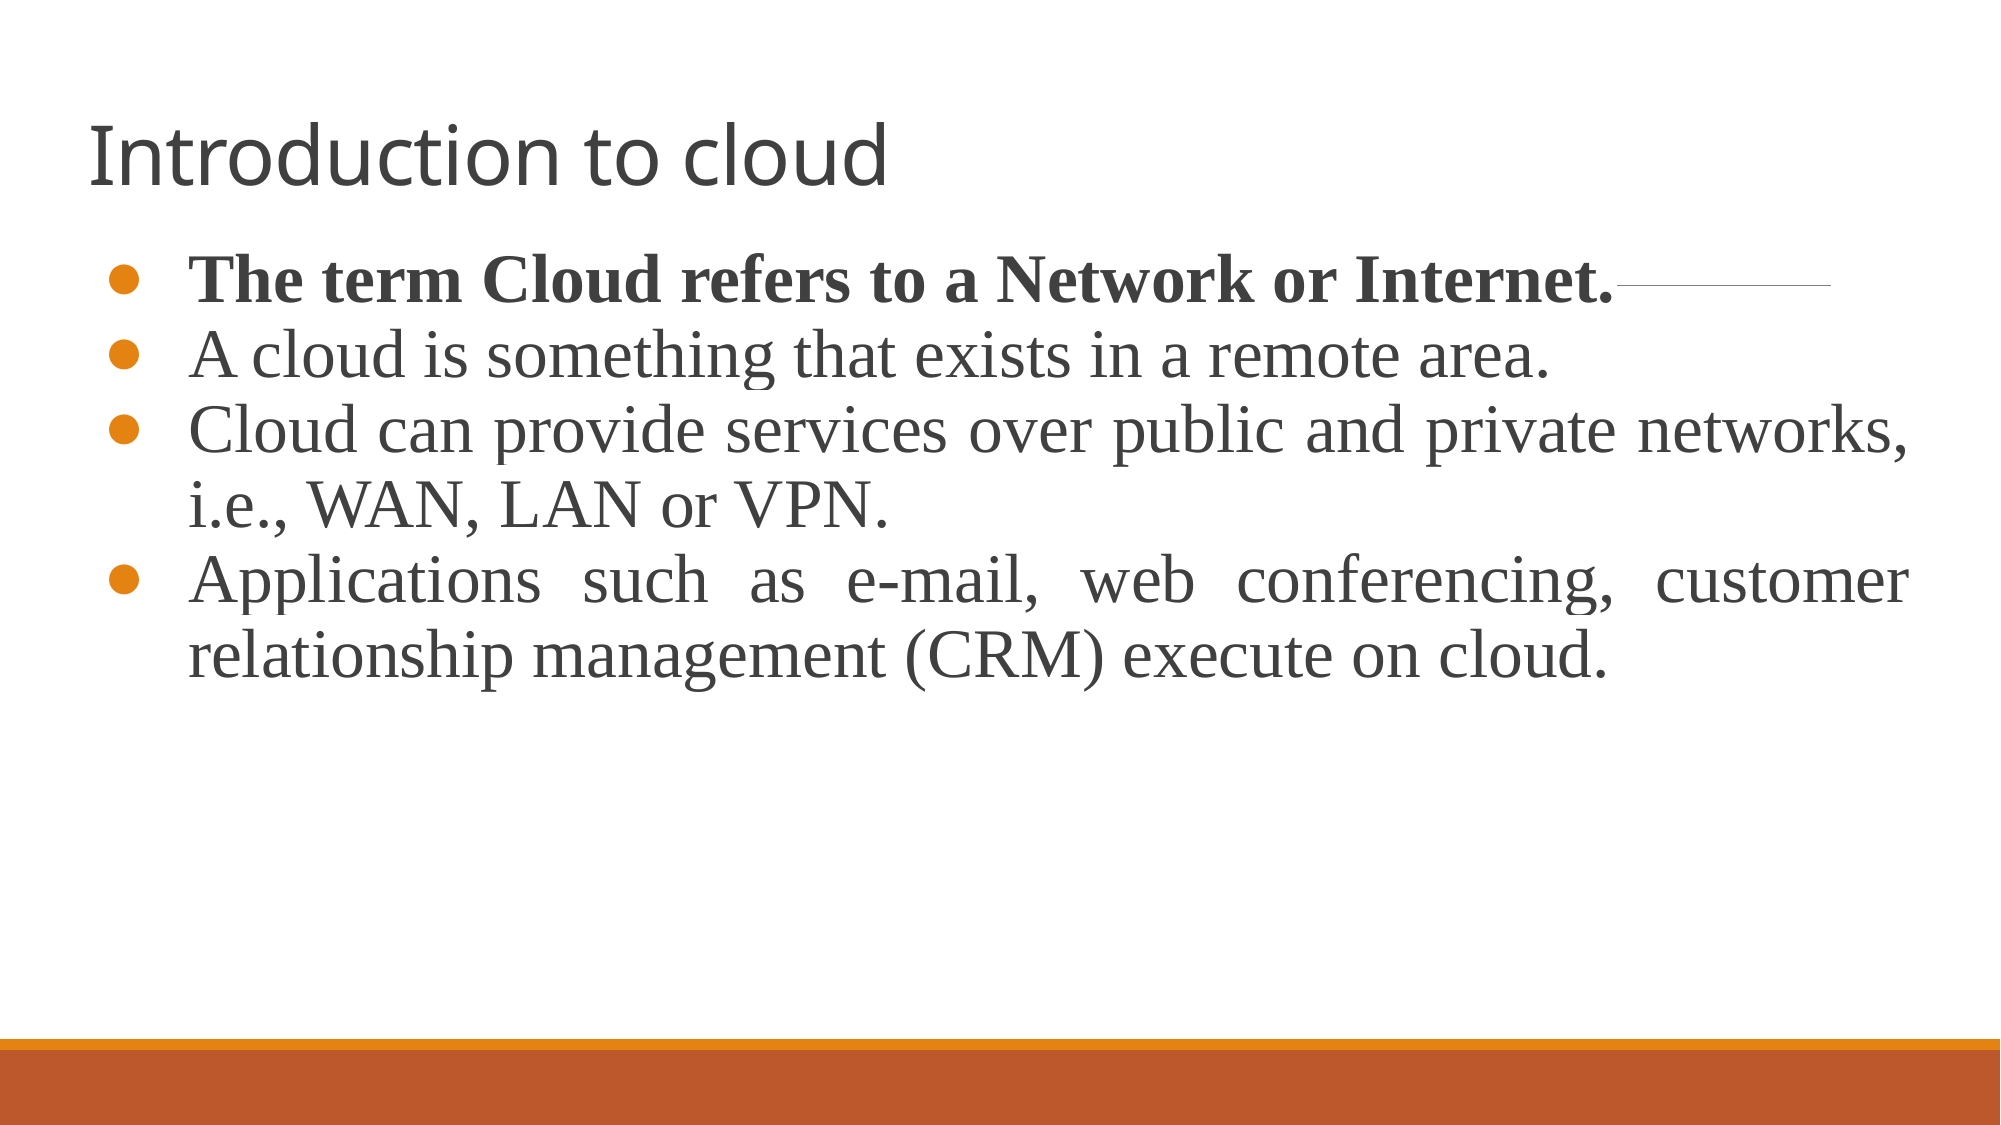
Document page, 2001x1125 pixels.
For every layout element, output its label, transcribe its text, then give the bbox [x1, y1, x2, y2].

list The term Cloud refers to a Network or Internet. A cloud is something that exists in a remote area. Cloud can provide services over public and private networks, i.e., WAN, LAN or VPN. Applications such as e-mail, web conferencing, customer relationship management (CRM) execute on cloud. [68, 222, 1932, 1000]
title Introduction to cloud [68, 97, 1932, 222]
